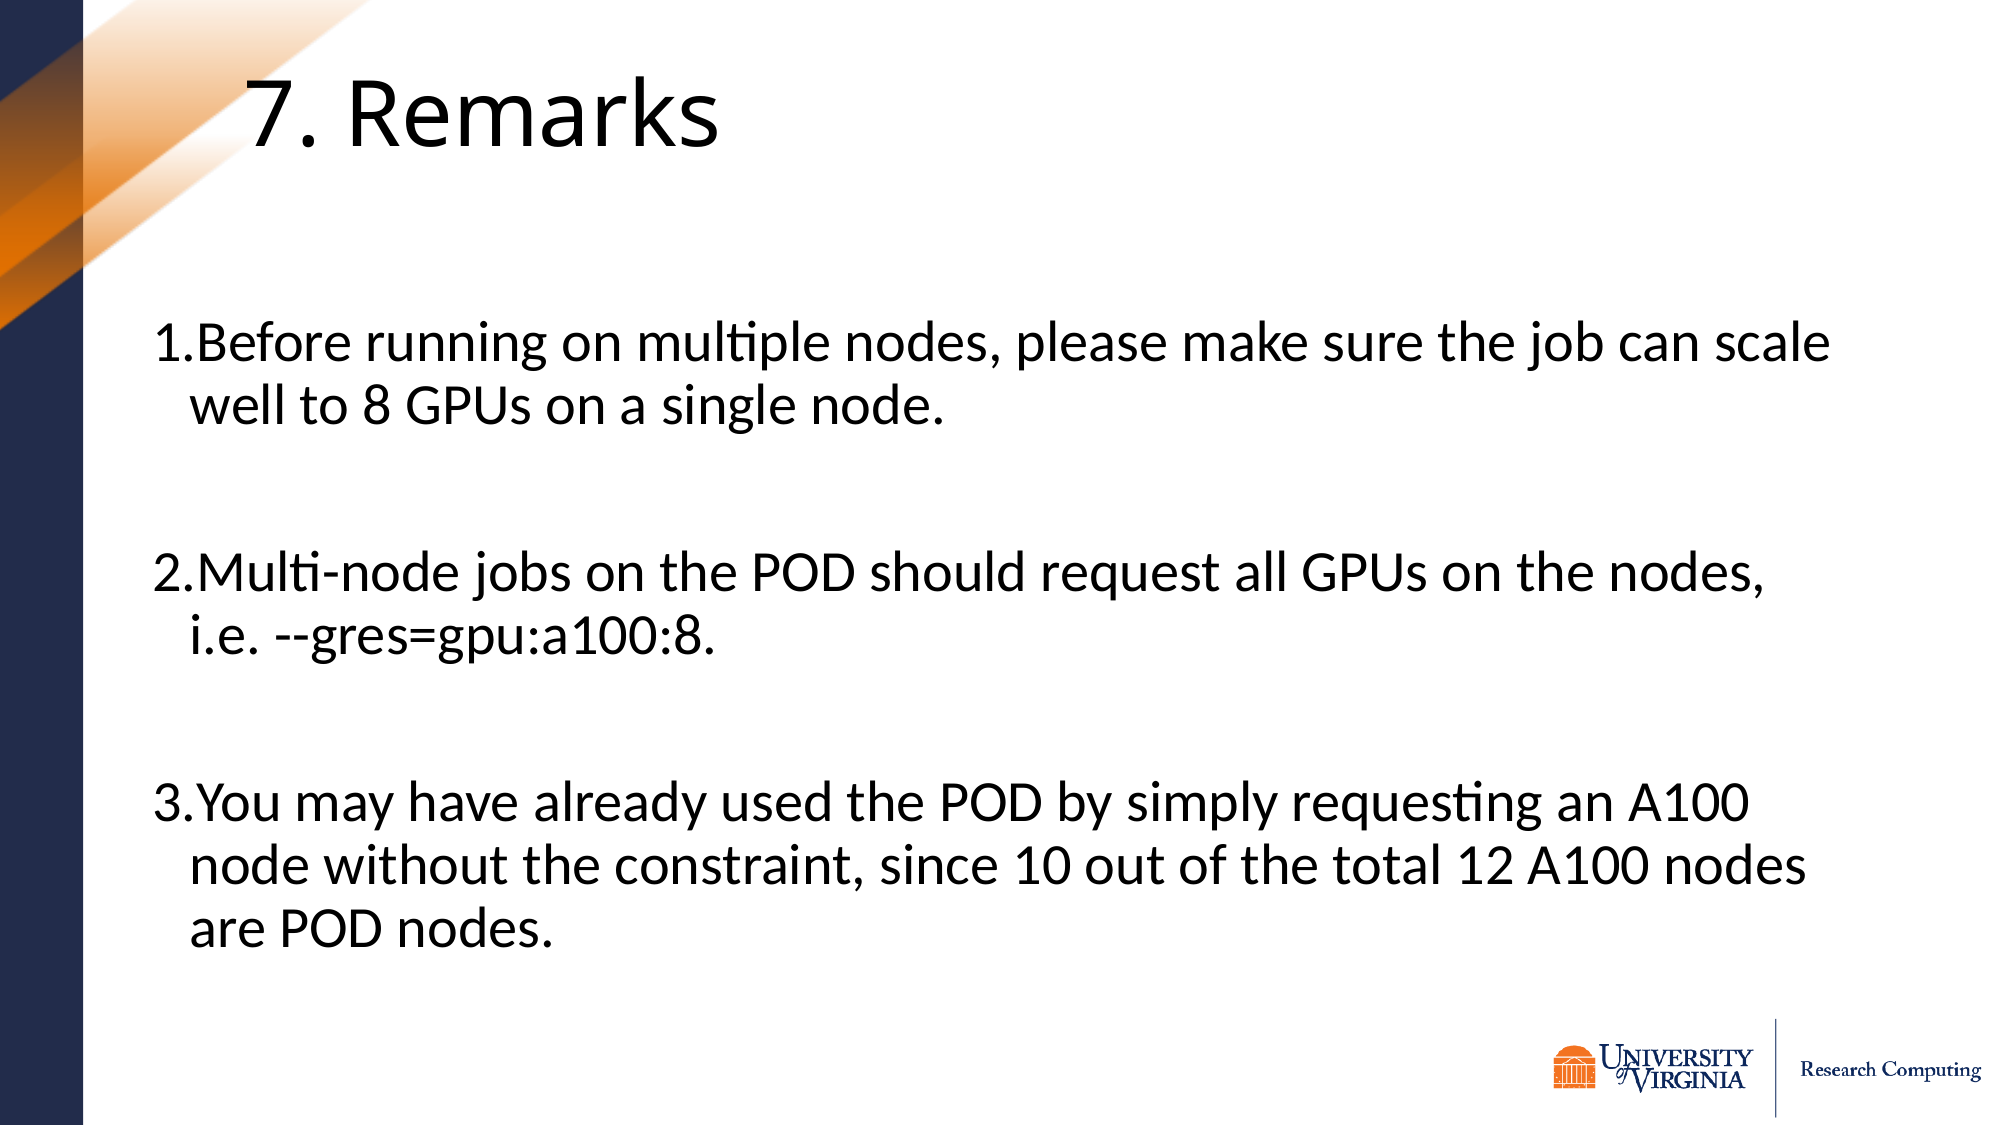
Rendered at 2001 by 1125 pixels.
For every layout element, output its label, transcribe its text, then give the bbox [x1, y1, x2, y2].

picture [1543, 1010, 1995, 1124]
picture [0, 0, 378, 338]
title 7. Remarks [229, 59, 1805, 278]
list Before running on multiple nodes, please make sure the job can scale well to 8 GPUs on a single node. Multi-node jobs on the POD should request all GPUs on the nodes, i.e. --gres=gpu:a100:8. You may have already used the POD by simply requesting an A100 node without the constraint, since 10 out of the total 12 A100 nodes are POD nodes. [137, 303, 1863, 1050]
